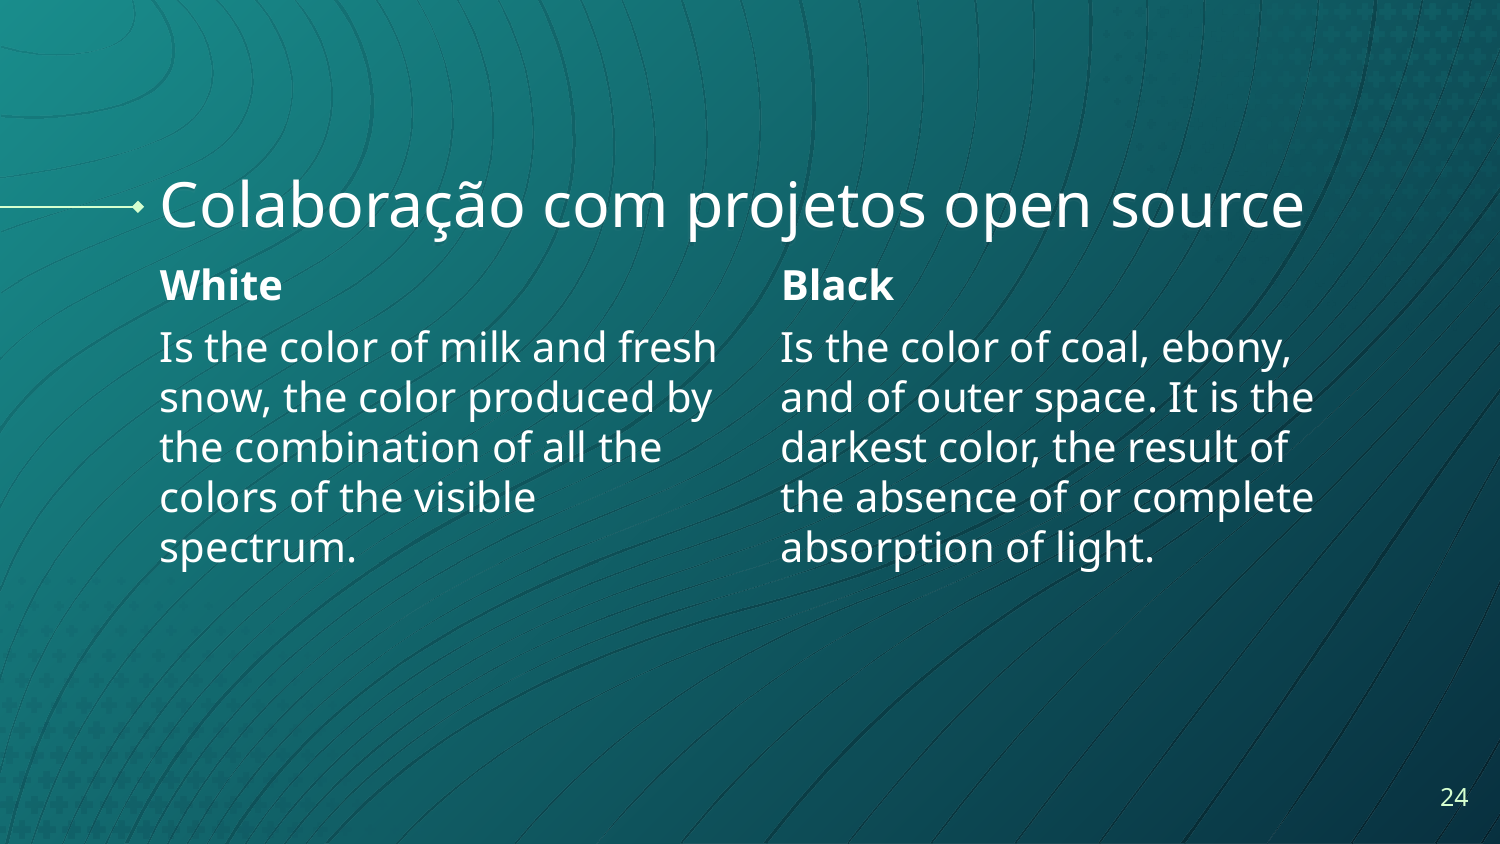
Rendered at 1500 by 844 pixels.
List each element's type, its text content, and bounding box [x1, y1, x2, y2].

list Black Is the color of coal, ebony, and of outer space. It is the darkest color, the result of the absence of or complete absorption of light. [780, 258, 1340, 702]
list White Is the color of milk and fresh snow, the color produced by the combination of all the colors of the visible spectrum. [159, 258, 720, 702]
title Colaboração com projetos open source [159, 174, 1340, 240]
slide_number 24 [1378, 766, 1469, 832]
